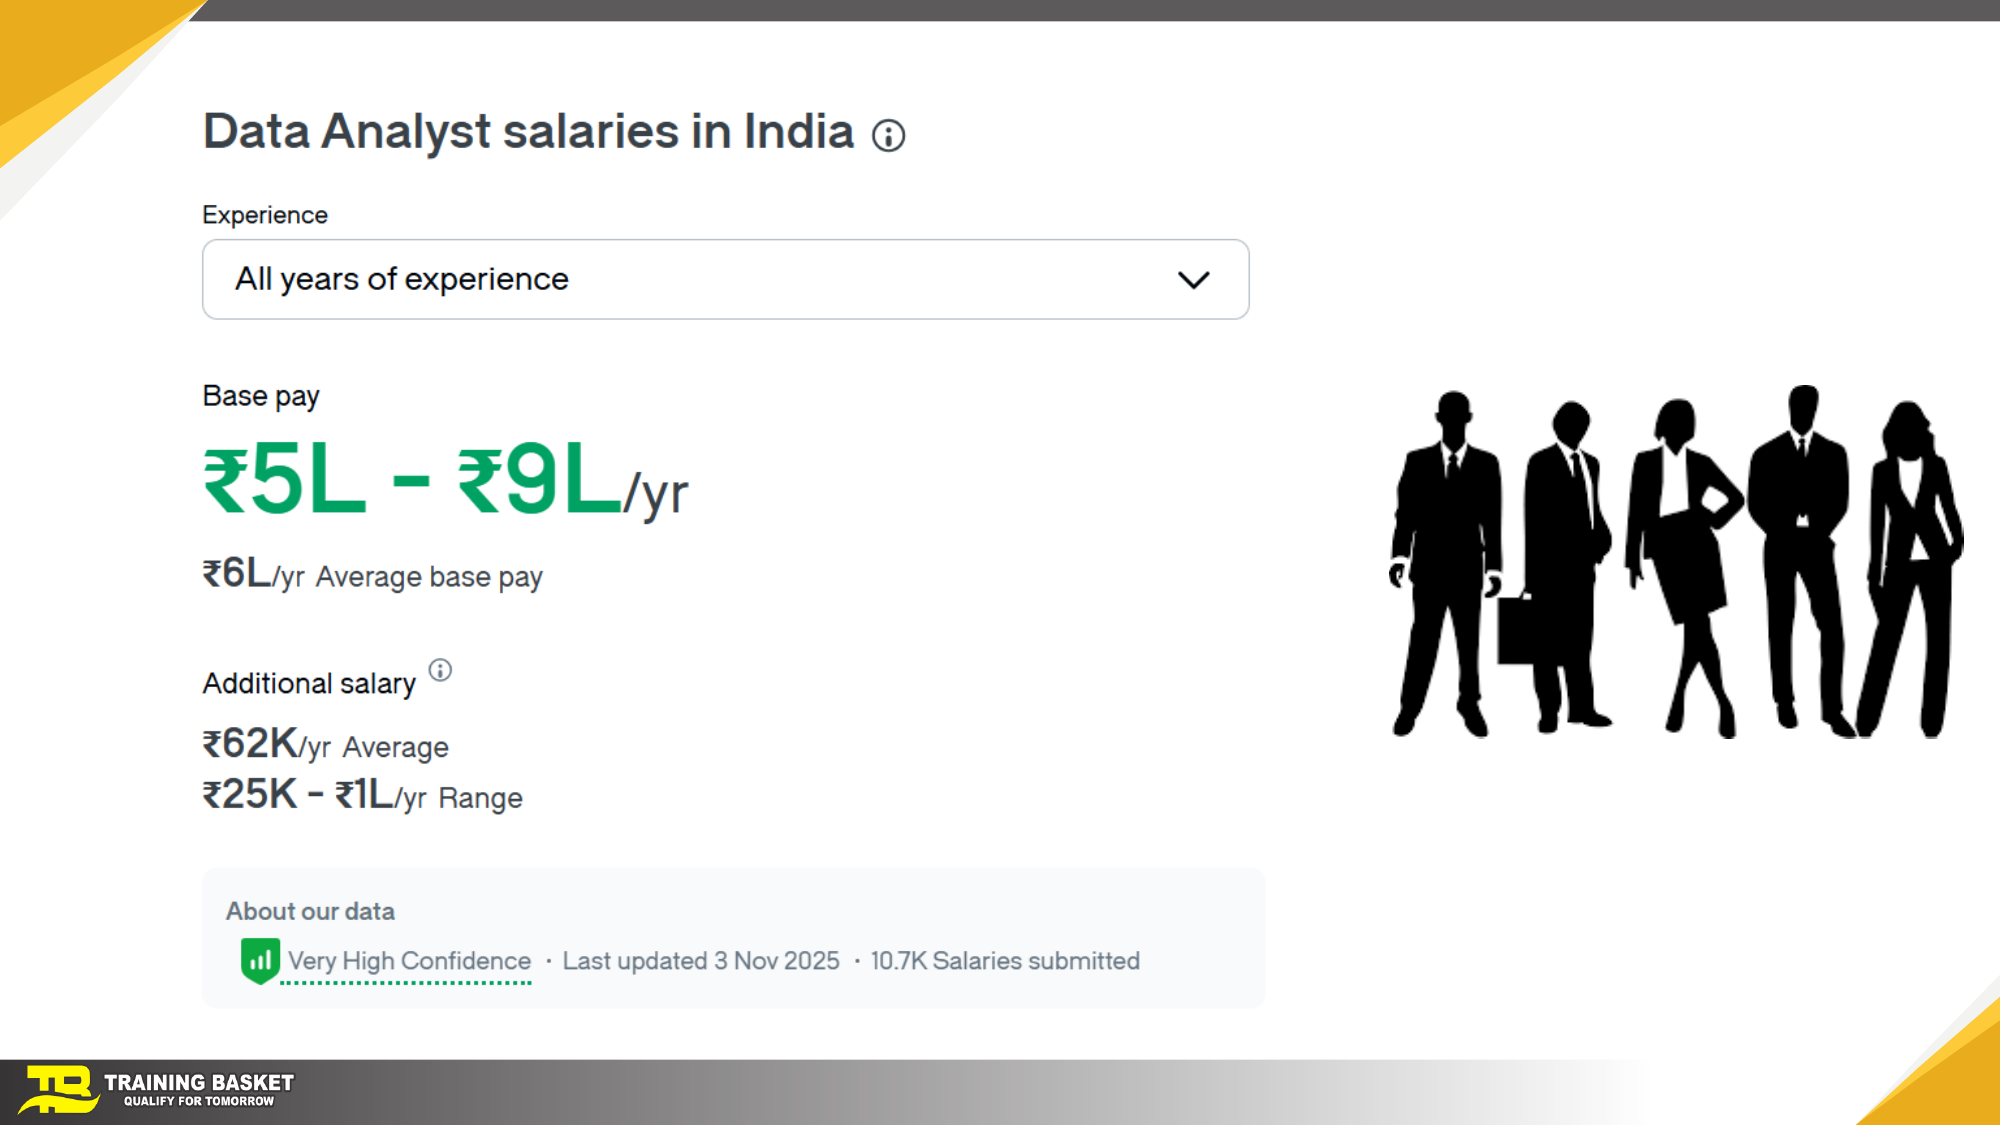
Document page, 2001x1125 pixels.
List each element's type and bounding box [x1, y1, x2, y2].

picture [171, 79, 1362, 1046]
picture [1389, 385, 1964, 739]
picture [0, 1059, 1650, 1125]
